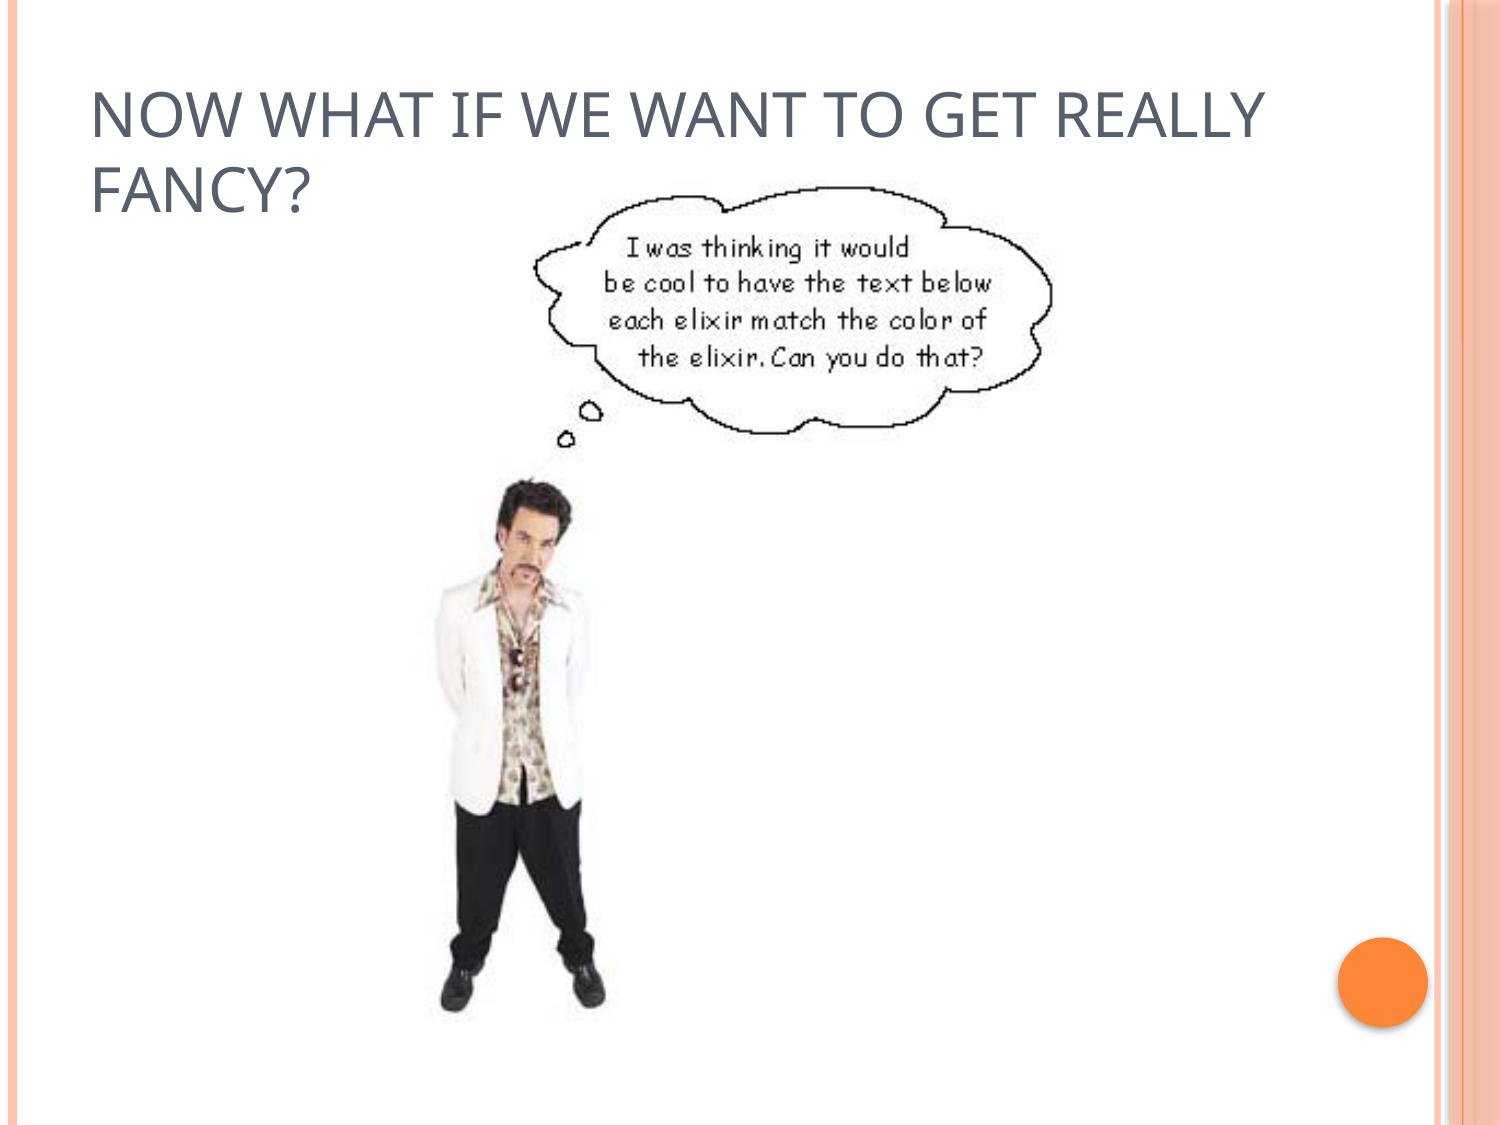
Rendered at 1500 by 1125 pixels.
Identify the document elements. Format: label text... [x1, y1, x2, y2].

picture [349, 136, 1126, 1075]
title Now what if we want to get really fancy? [75, 45, 1300, 233]
